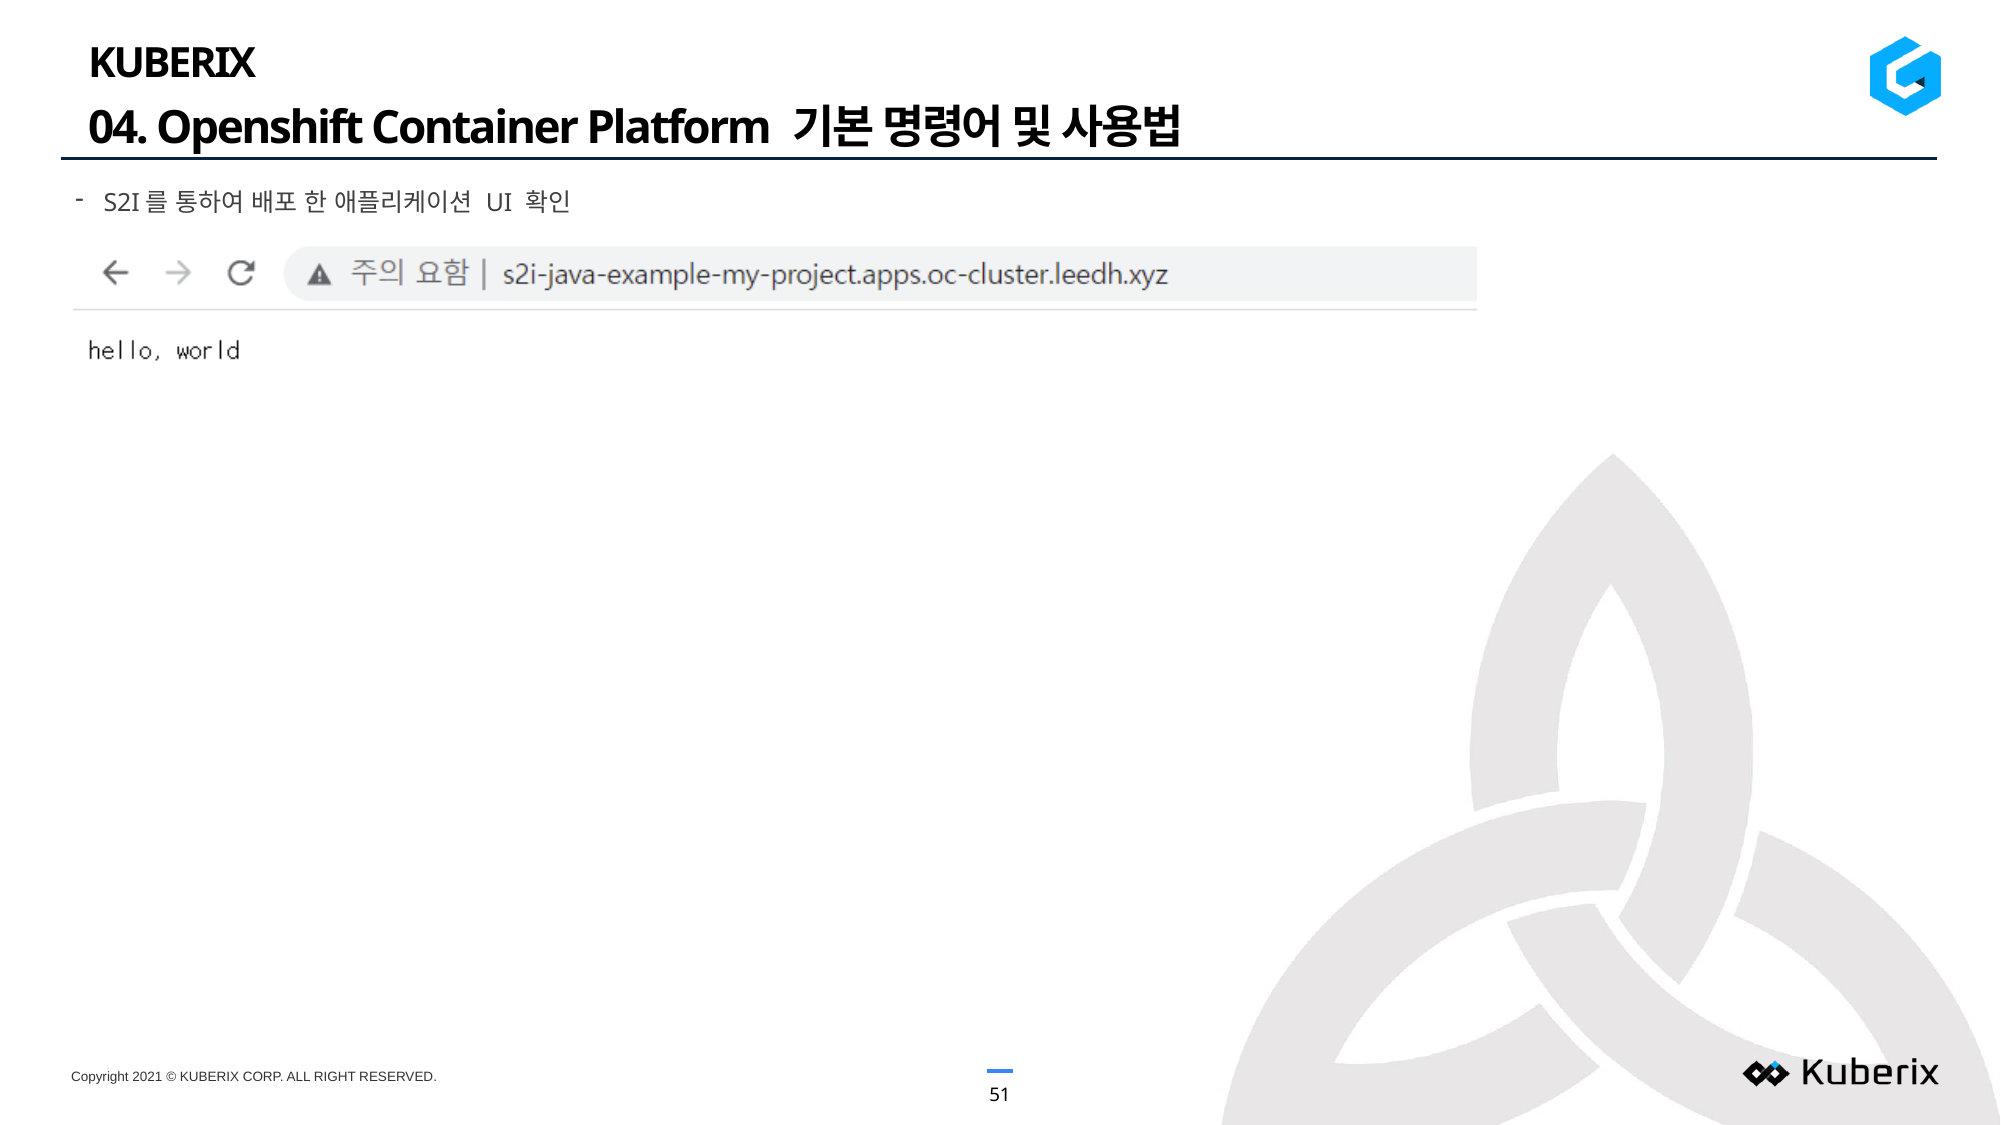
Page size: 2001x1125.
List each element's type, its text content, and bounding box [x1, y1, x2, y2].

text_box S2I를 통하여 배포 한 애플리케이션 UI 확인 [60, 179, 1969, 224]
text_box KUBERIX 04. Openshift Container Platform 기본 명령어 및 사용법 [73, 29, 1402, 149]
picture [0, 0, 2001, 1125]
